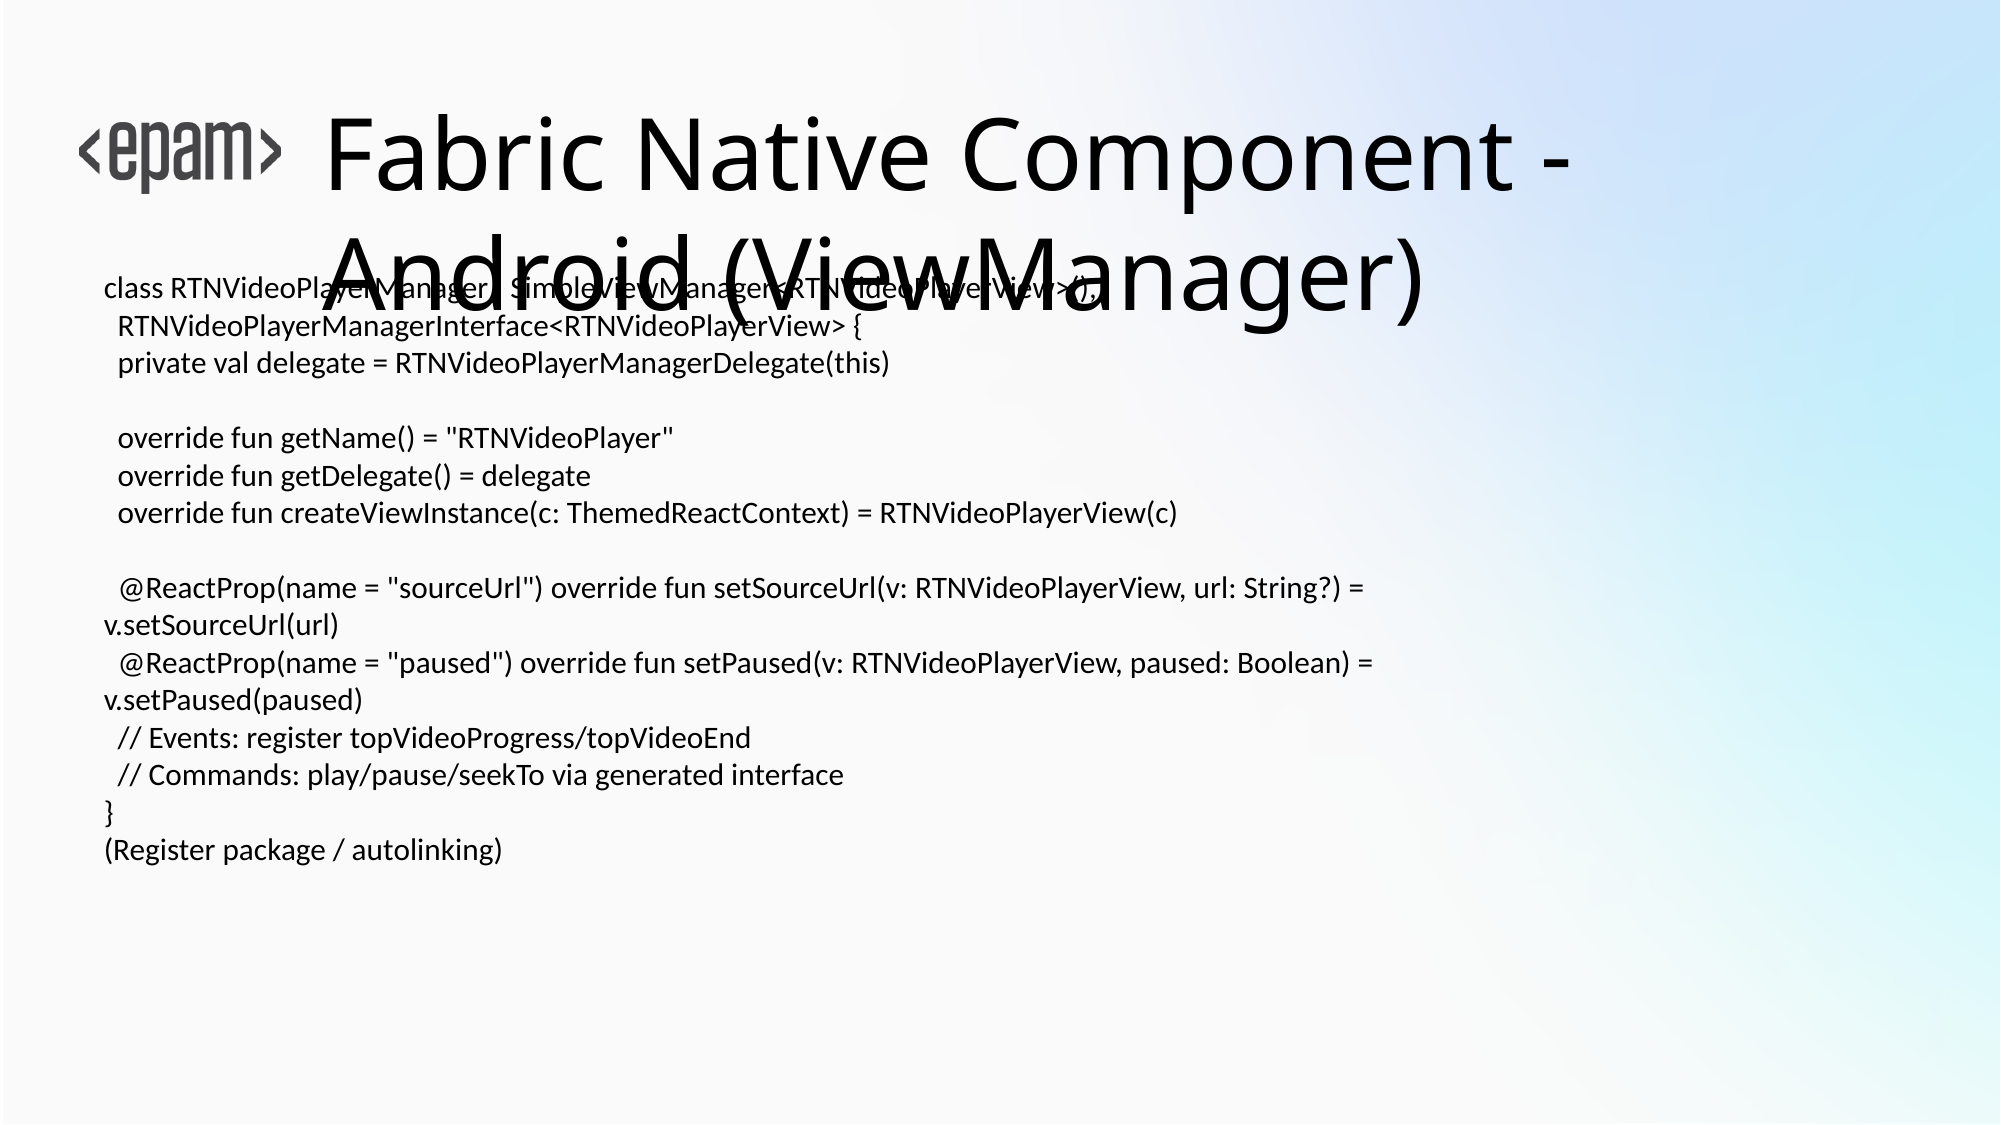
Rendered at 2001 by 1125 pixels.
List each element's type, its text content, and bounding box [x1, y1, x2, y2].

text_box class RTNVideoPlayerManager : SimpleViewManager<RTNVideoPlayerView>(), RTNVideoPlayerManagerInterface<RTNVideoPlayerView> { private val delegate = RTNVideoPlayerManagerDelegate(this) override fun getName() = "RTNVideoPlayer" override fun getDelegate() = delegate override fun createViewInstance(c: ThemedReactContext) = RTNVideoPlayerView(c) @ReactProp(name = "sourceUrl") override fun setSourceUrl(v: RTNVideoPlayerView, url: String?) = v.setSourceUrl(url) @ReactProp(name = "paused") override fun setPaused(v: RTNVideoPlayerView, paused: Boolean) = v.setPaused(paused) // Events: register topVideoProgress/topVideoEnd // Commands: play/pause/seekTo via generated interface } (Register package / autolinking) [88, 260, 1512, 875]
picture [3, 0, 2000, 1125]
title Fabric Native Component - Android (ViewManager) [322, 90, 1835, 212]
